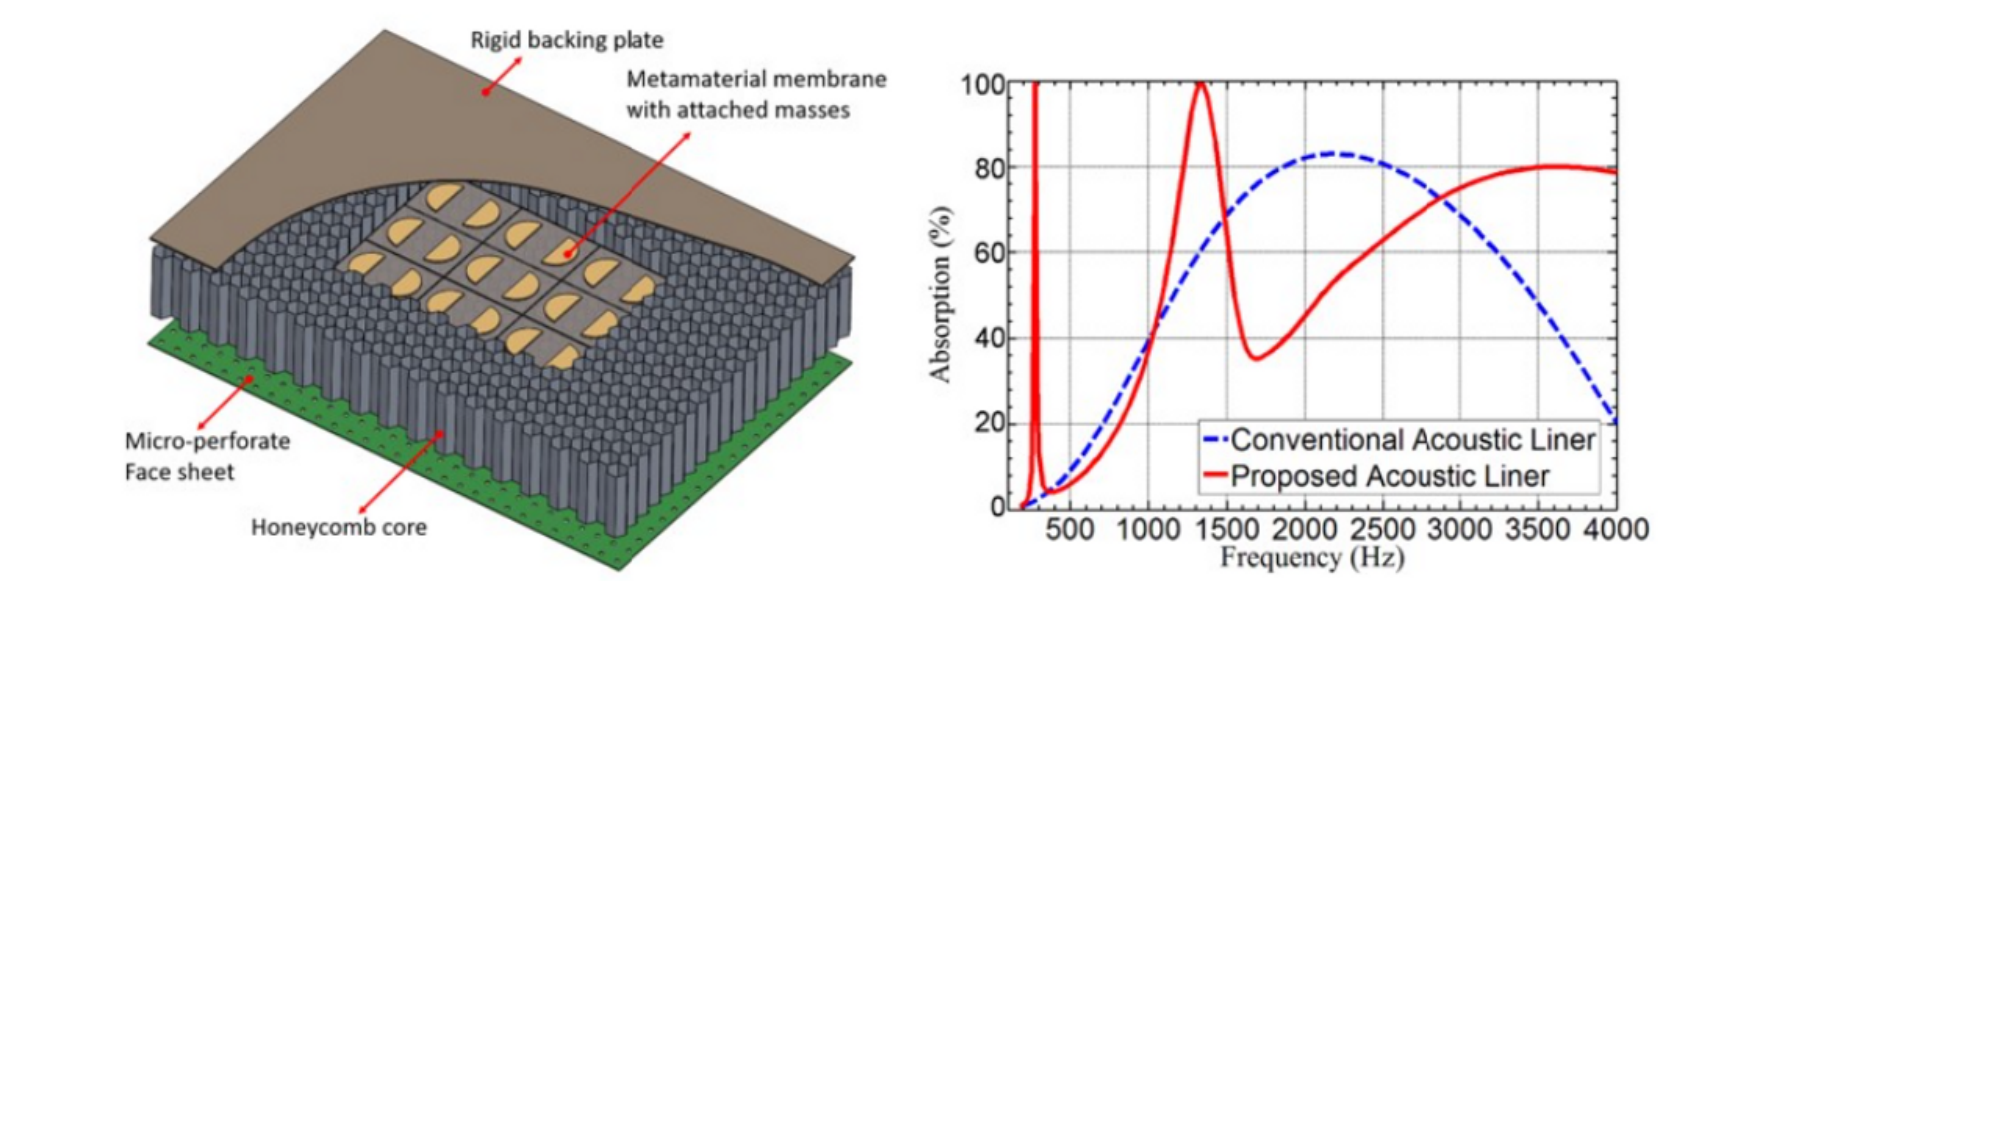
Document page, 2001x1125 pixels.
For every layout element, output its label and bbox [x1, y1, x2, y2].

text_box [101, 0, 1694, 581]
